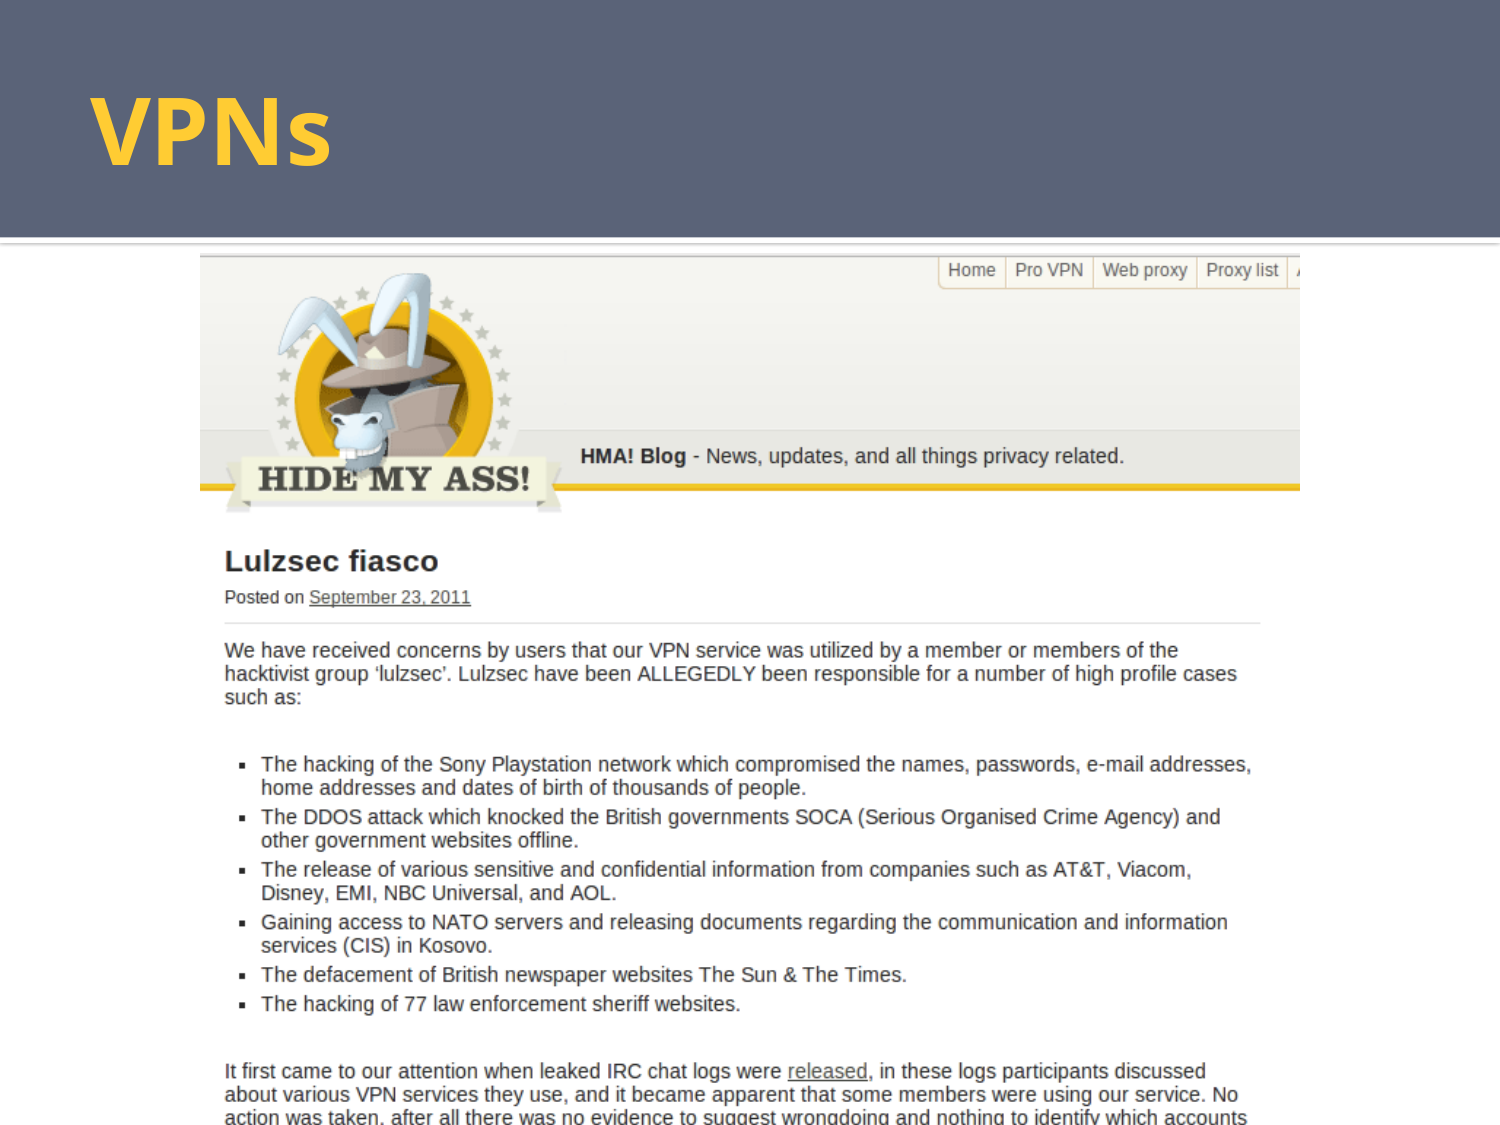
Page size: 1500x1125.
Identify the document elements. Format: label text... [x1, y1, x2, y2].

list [199, 253, 1301, 1125]
title VPNs [75, 25, 1425, 231]
